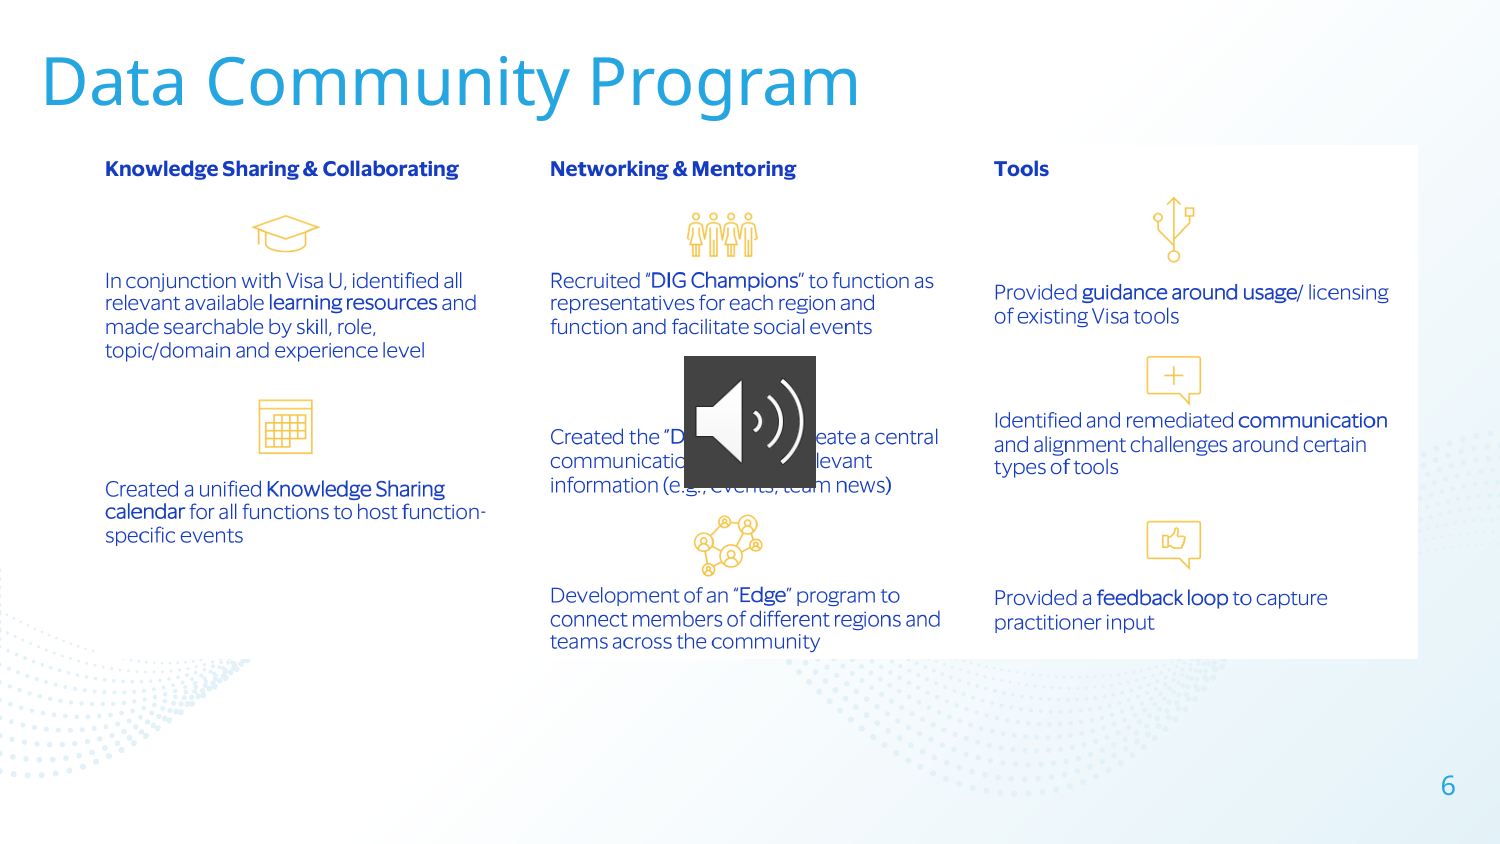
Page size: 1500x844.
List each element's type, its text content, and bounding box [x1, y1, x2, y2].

slide_number 6 [1366, 754, 1457, 819]
picture [96, 144, 1419, 659]
title Data Community Program [40, 54, 1201, 120]
